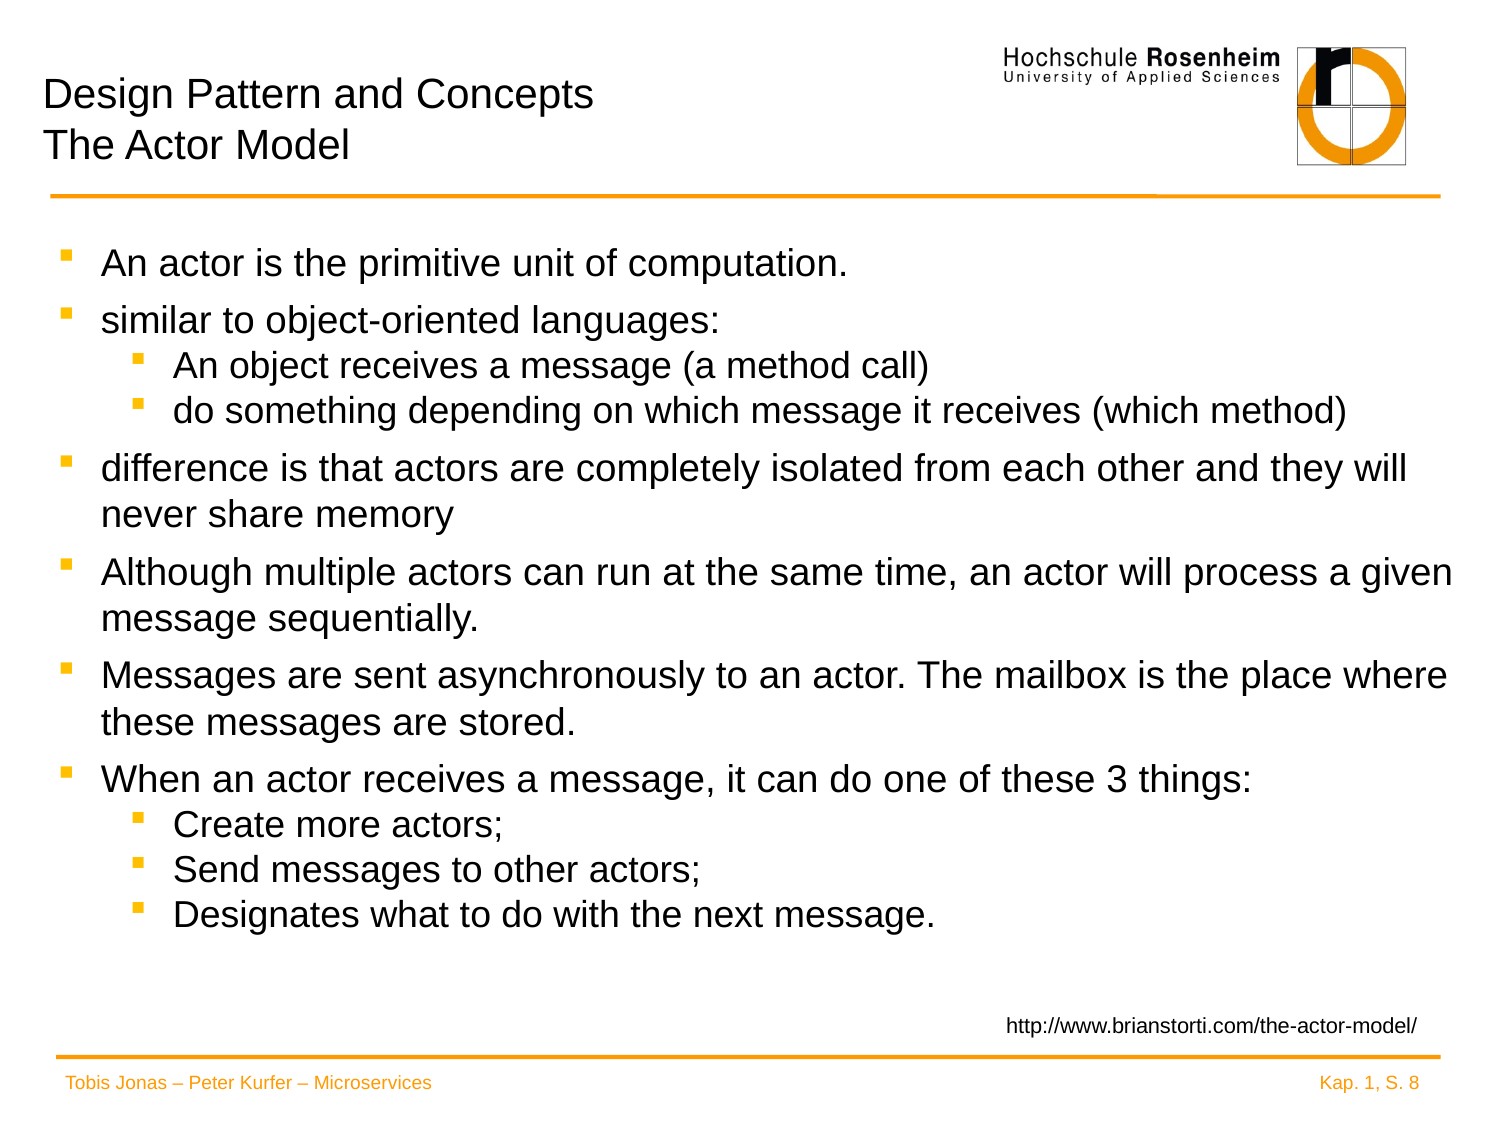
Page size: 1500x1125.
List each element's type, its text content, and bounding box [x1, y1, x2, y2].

text_box http://www.brianstorti.com/the-actor-model/ [991, 1004, 1433, 1046]
picture [1003, 45, 1407, 167]
title Design Pattern and Concepts The Actor Model [42, 41, 987, 168]
list An actor is the primitive unit of computation. similar to object-oriented languages: An object receives a message (a method call) do something depending on which message it receives (which method) difference is that actors are completely isolated from each other and they will never share memory Although multiple actors can run at the same time, an actor will process a given message sequentially. Messages are sent asynchronously to an actor. The mailbox is the place where these messages are stored. When an actor receives a message, it can do one of these 3 things: Create more actors; Send messages to other actors; Designates what to do with the next message. [42, 230, 1470, 1026]
